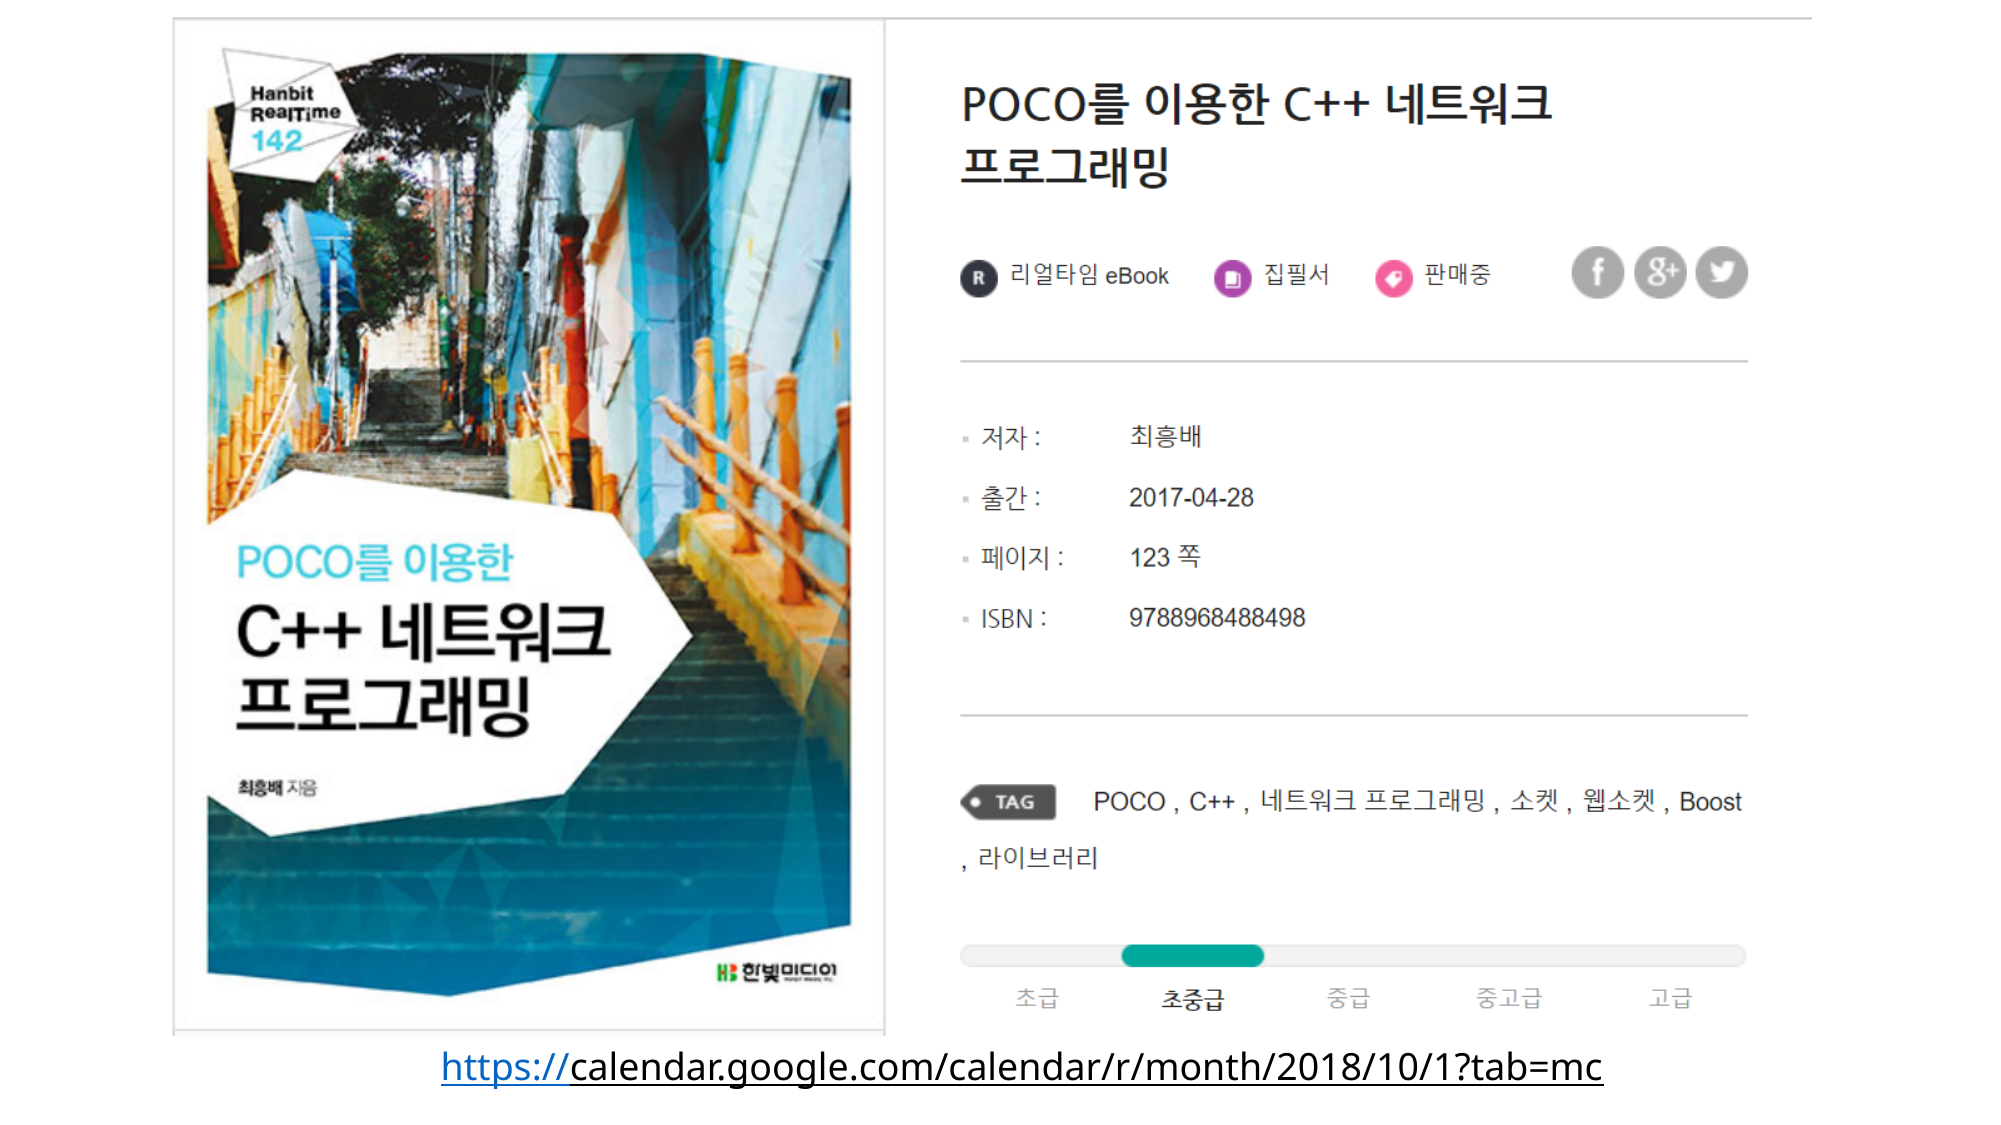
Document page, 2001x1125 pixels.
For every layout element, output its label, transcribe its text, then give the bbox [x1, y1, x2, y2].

text_box https://calendar.google.com/calendar/r/month/2018/10/1?tab=mc [425, 1036, 1621, 1102]
picture [164, 6, 1812, 1036]
